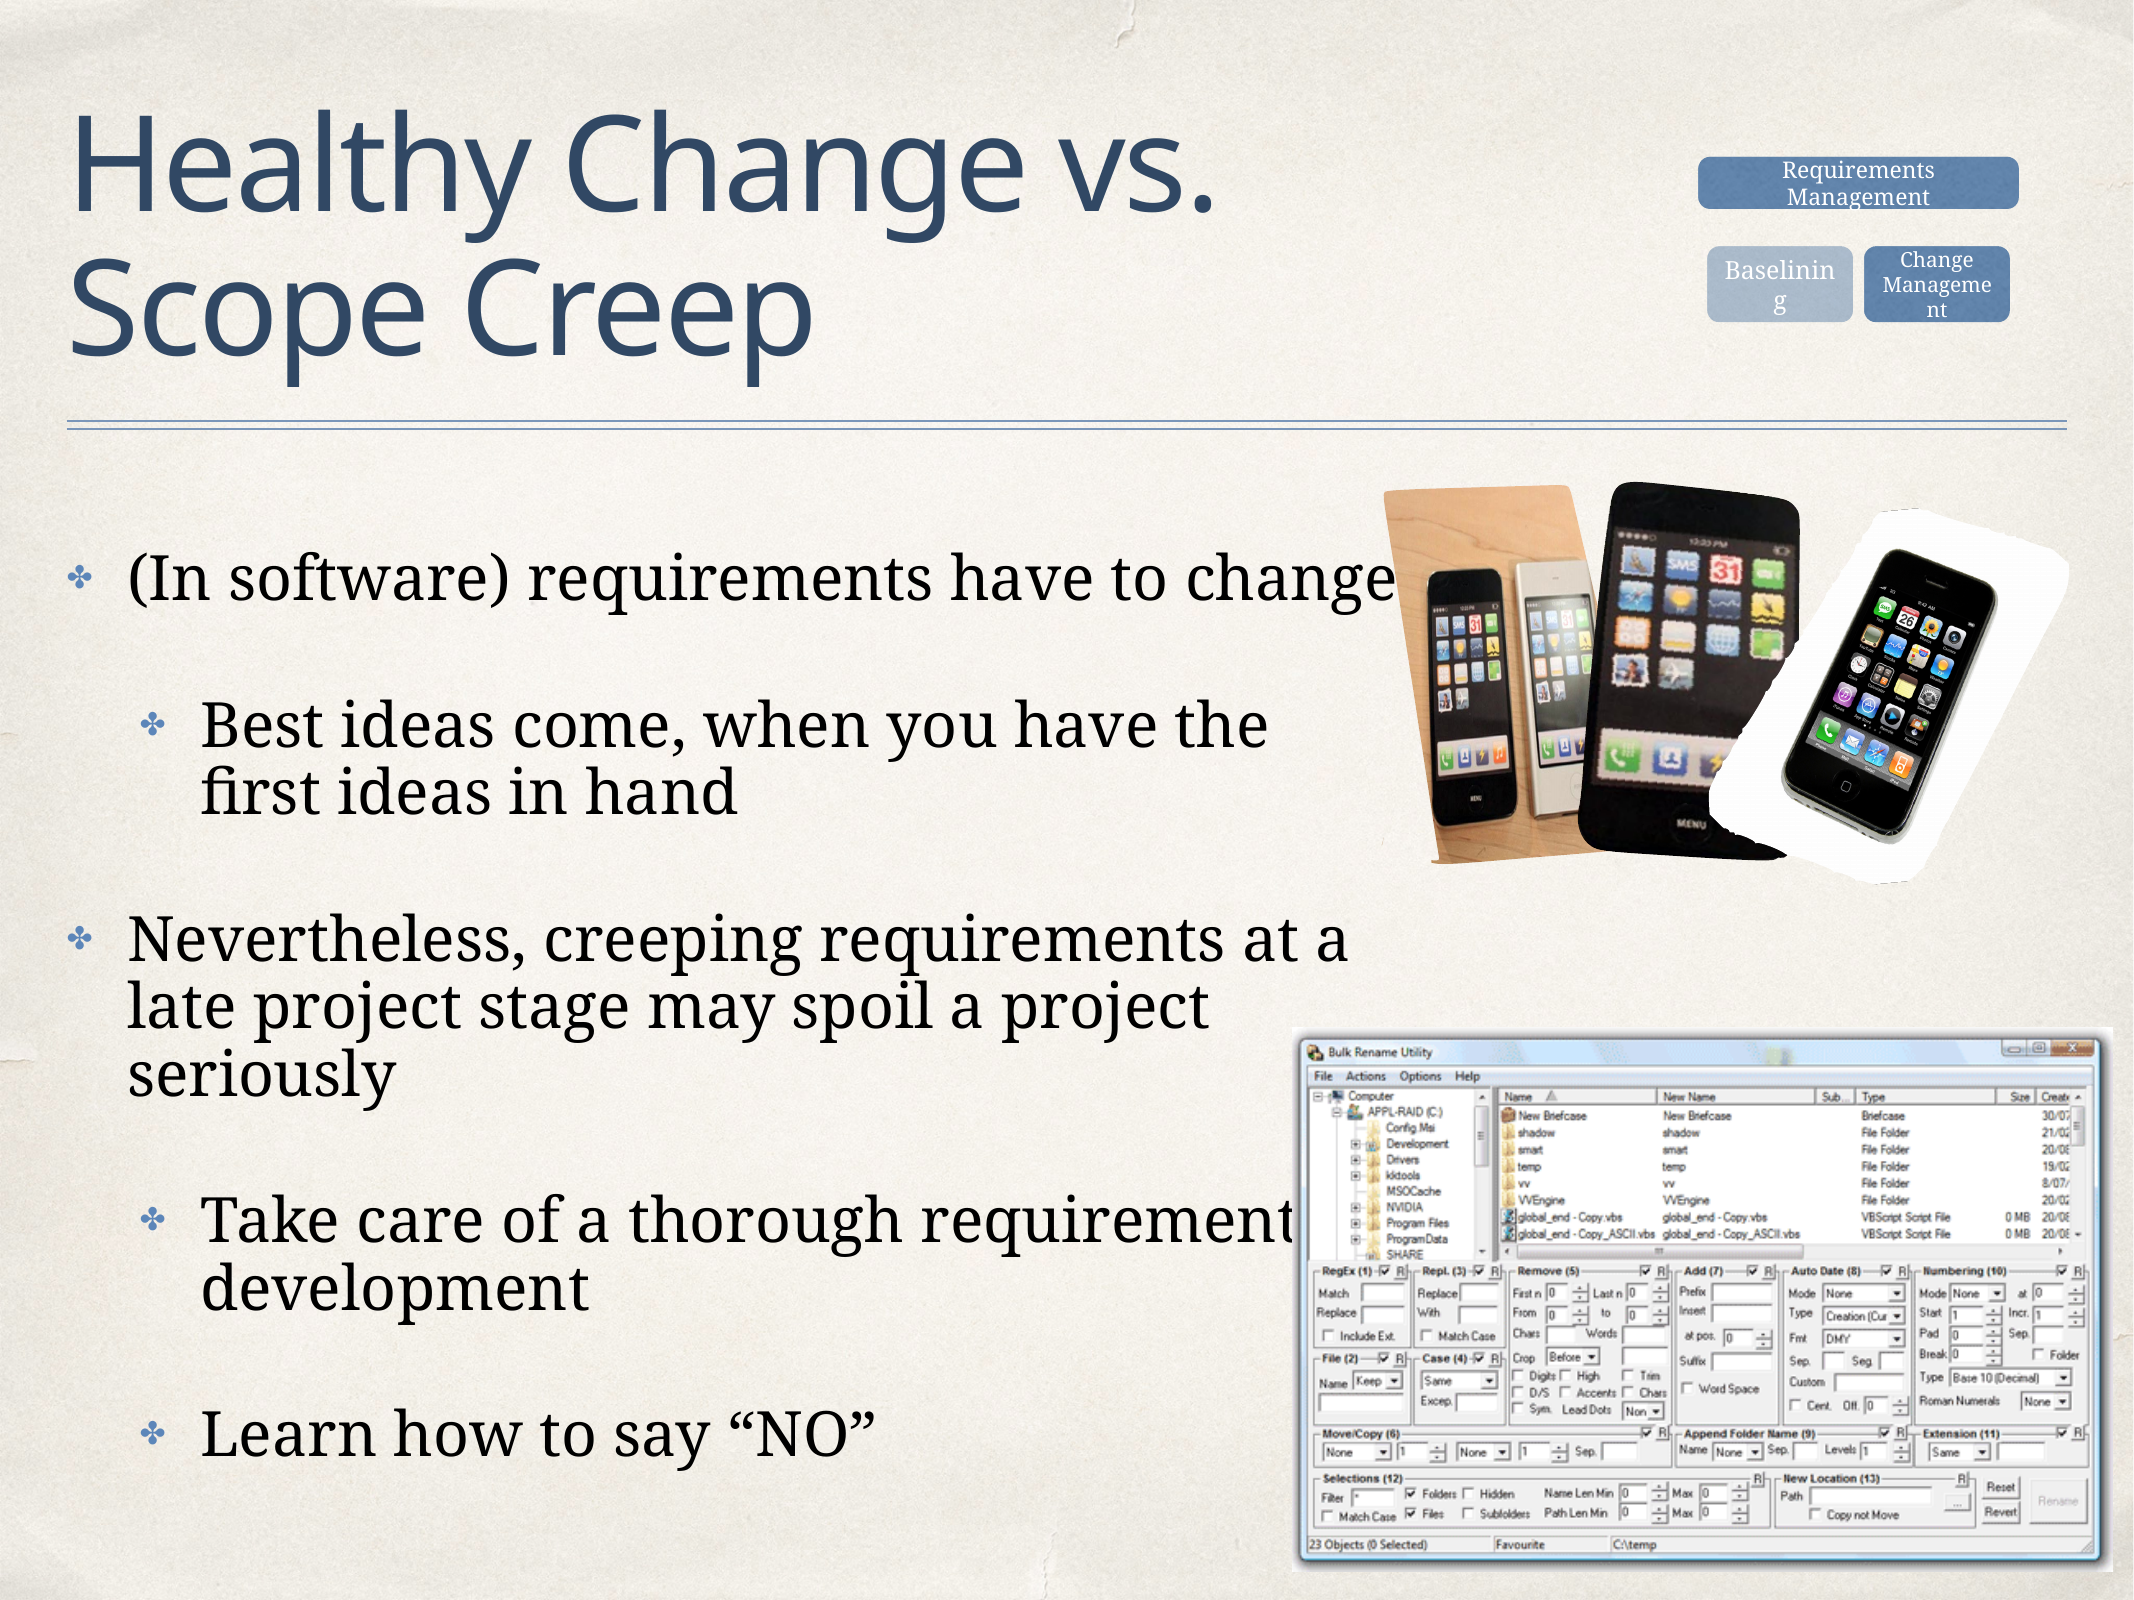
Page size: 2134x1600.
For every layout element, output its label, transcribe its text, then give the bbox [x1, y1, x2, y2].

picture [0, 0, 2134, 1600]
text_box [1698, 156, 2020, 323]
list (In software) requirements have to change Best ideas come, when you have the first ideas in hand Nevertheless, creeping requirements at a late project stage may spoil a project seriously Take care of a thorough requirements development Learn how to say “NO” [57, 489, 1414, 1528]
title Healthy Change vs. Scope Creep [57, 72, 1553, 409]
